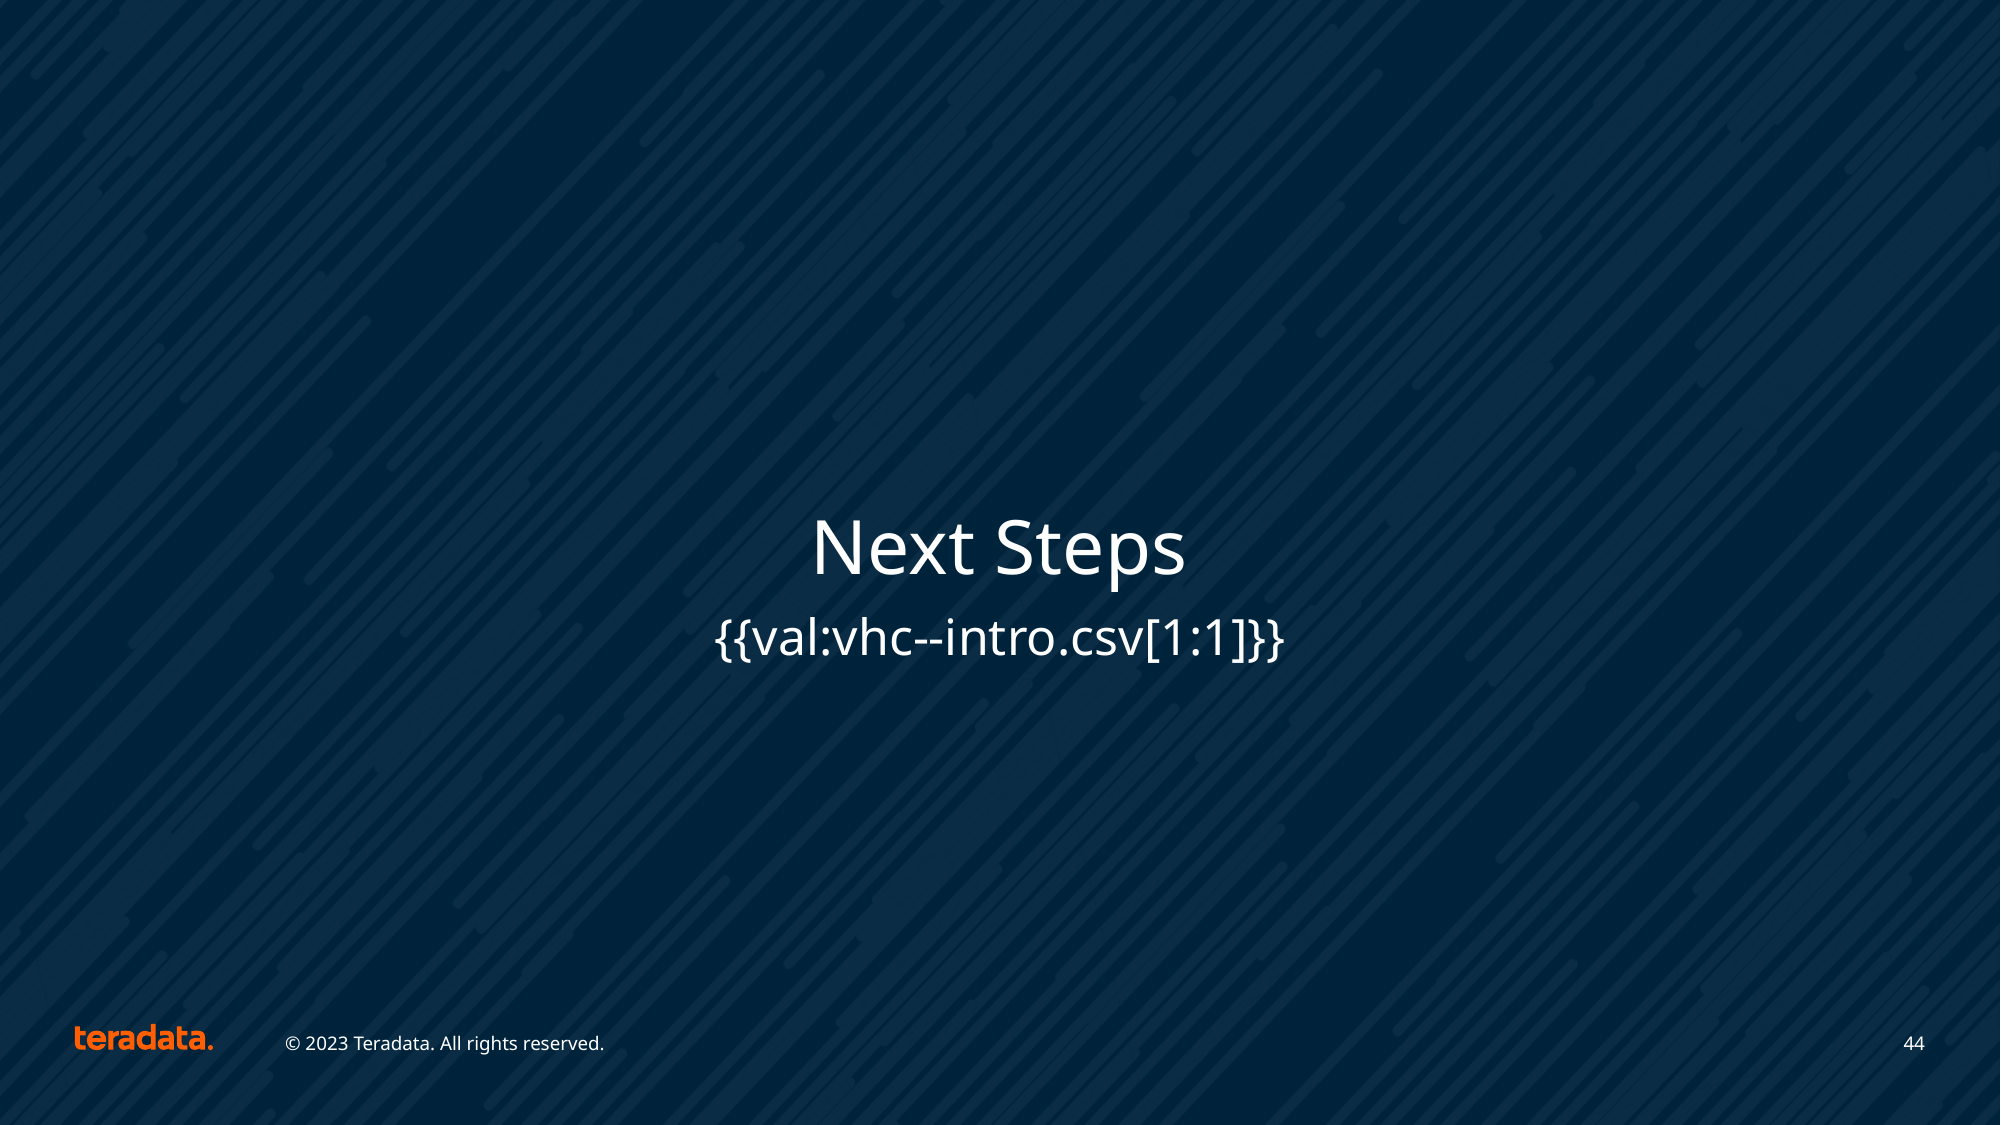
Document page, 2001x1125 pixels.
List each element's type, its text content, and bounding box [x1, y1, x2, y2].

picture [0, 0, 2000, 1125]
slide_number 44 [1850, 1031, 1925, 1092]
text_box Next Steps [499, 492, 1500, 598]
text_box {{val:vhc--intro.csv[1:1]}} [499, 598, 1501, 674]
